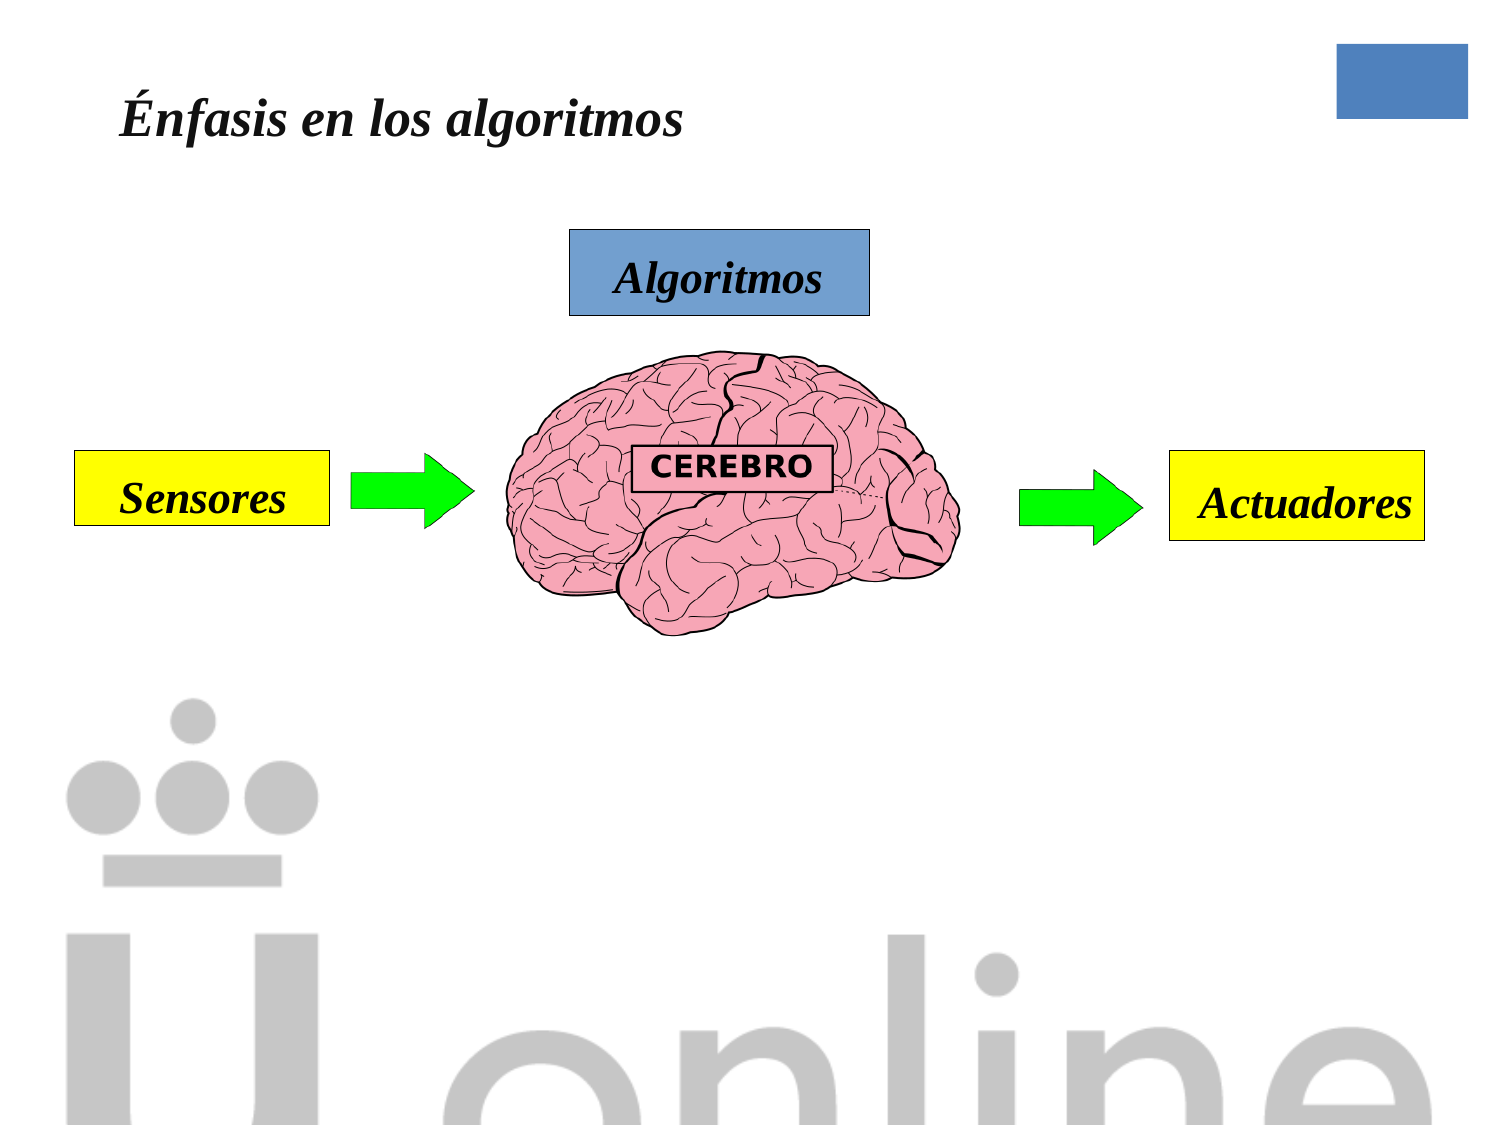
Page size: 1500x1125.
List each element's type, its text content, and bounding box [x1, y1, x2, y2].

text_box [1176, 450, 1425, 541]
text_box Actuadores [1184, 465, 1455, 517]
text_box Algoritmos [599, 239, 870, 292]
text_box Énfasis en los algoritmos [104, 75, 870, 138]
text_box Sensores [104, 460, 292, 526]
picture [297, 309, 1171, 691]
text_box [569, 229, 870, 307]
picture [54, 695, 1446, 1125]
text_box [74, 450, 292, 526]
